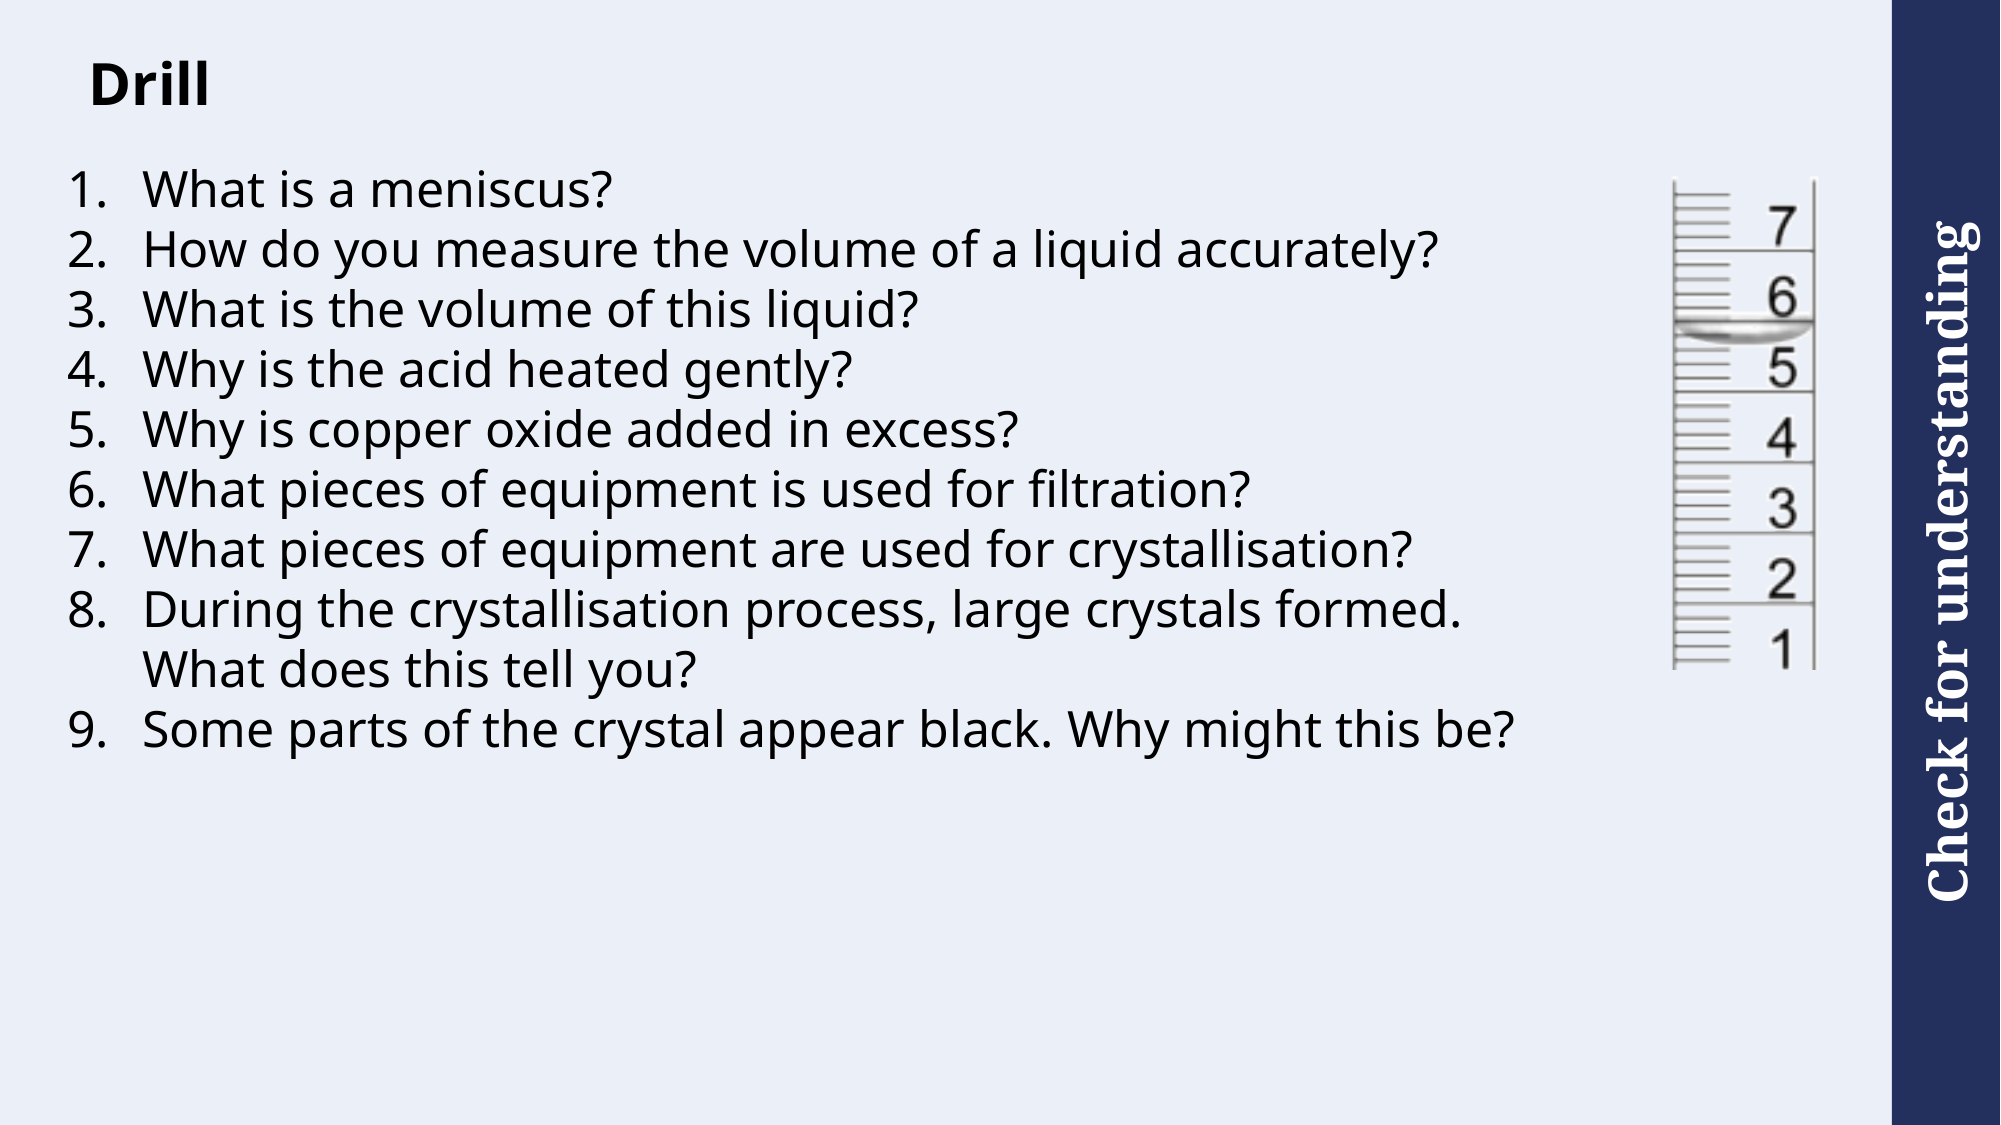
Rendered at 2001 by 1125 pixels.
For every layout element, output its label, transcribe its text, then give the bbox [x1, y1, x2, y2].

title Drill [88, 0, 1831, 119]
picture [1604, 118, 1912, 670]
text_box What is a meniscus? How do you measure the volume of a liquid accurately? What is the volume of this liquid? Why is the acid heated gently? Why is copper oxide added in excess? What pieces of equipment is used for filtration? What pieces of equipment are used for crystallisation? During the crystallisation process, large crystals formed. What does this tell you? Some parts of the crystal appear black. Why might this be? [52, 150, 1605, 1005]
